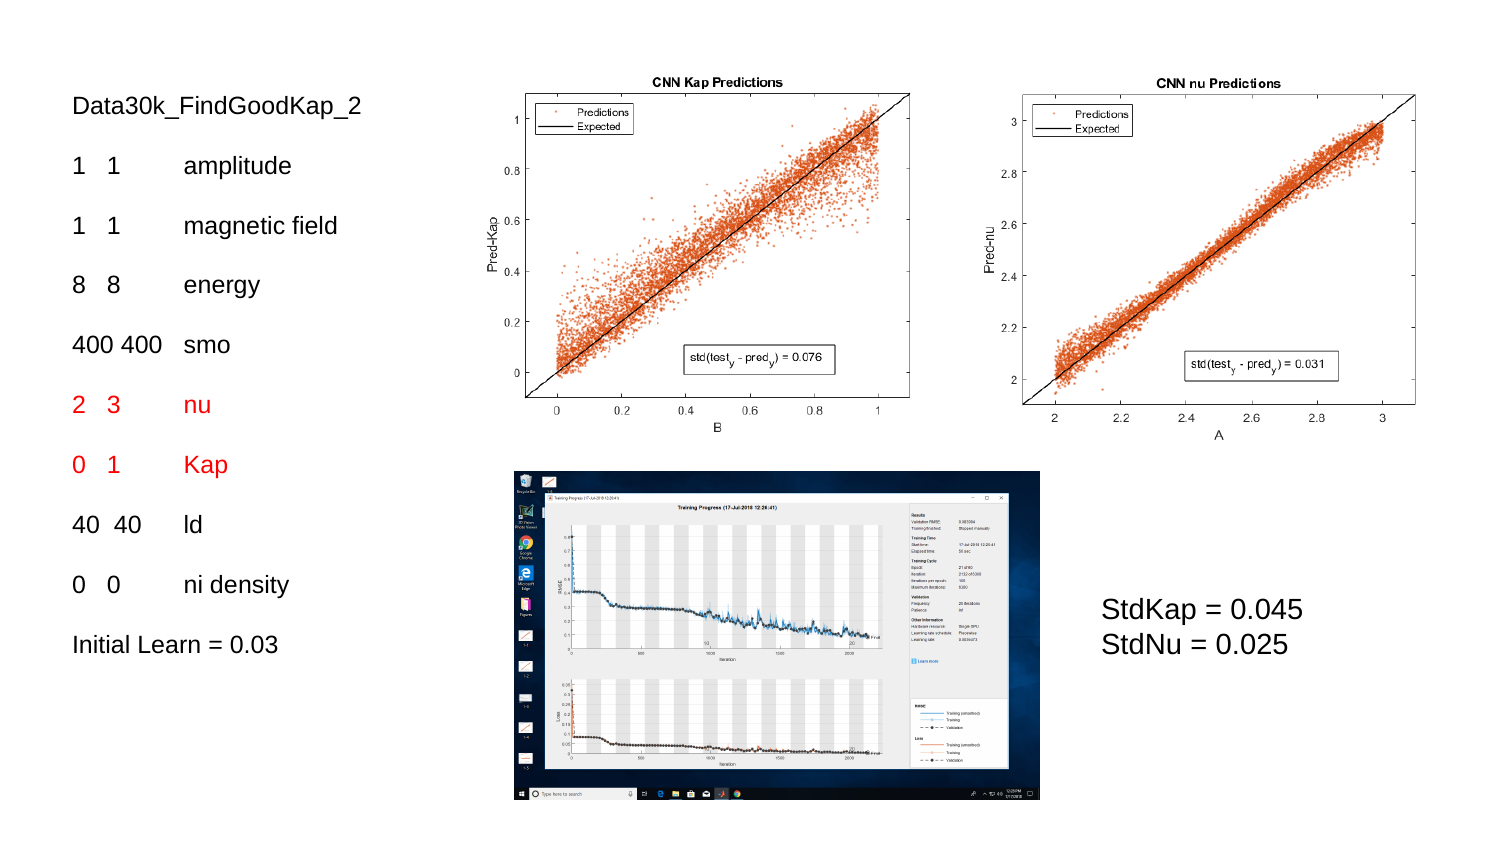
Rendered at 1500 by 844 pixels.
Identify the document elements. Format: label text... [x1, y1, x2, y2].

picture [460, 65, 1463, 446]
picture [513, 471, 1040, 801]
text_box Data30k_FindGoodKap_2 1 1 amplitude 1 1 magnetic field 8 8 energy 400 400 smo 2 3 nu 0 1 Kap 40 40 ld 0 0 ni density Initial Learn = 0.03 [57, 44, 449, 766]
text_box StdKap = 0.045 StdNu = 0.025 [1085, 574, 1411, 683]
